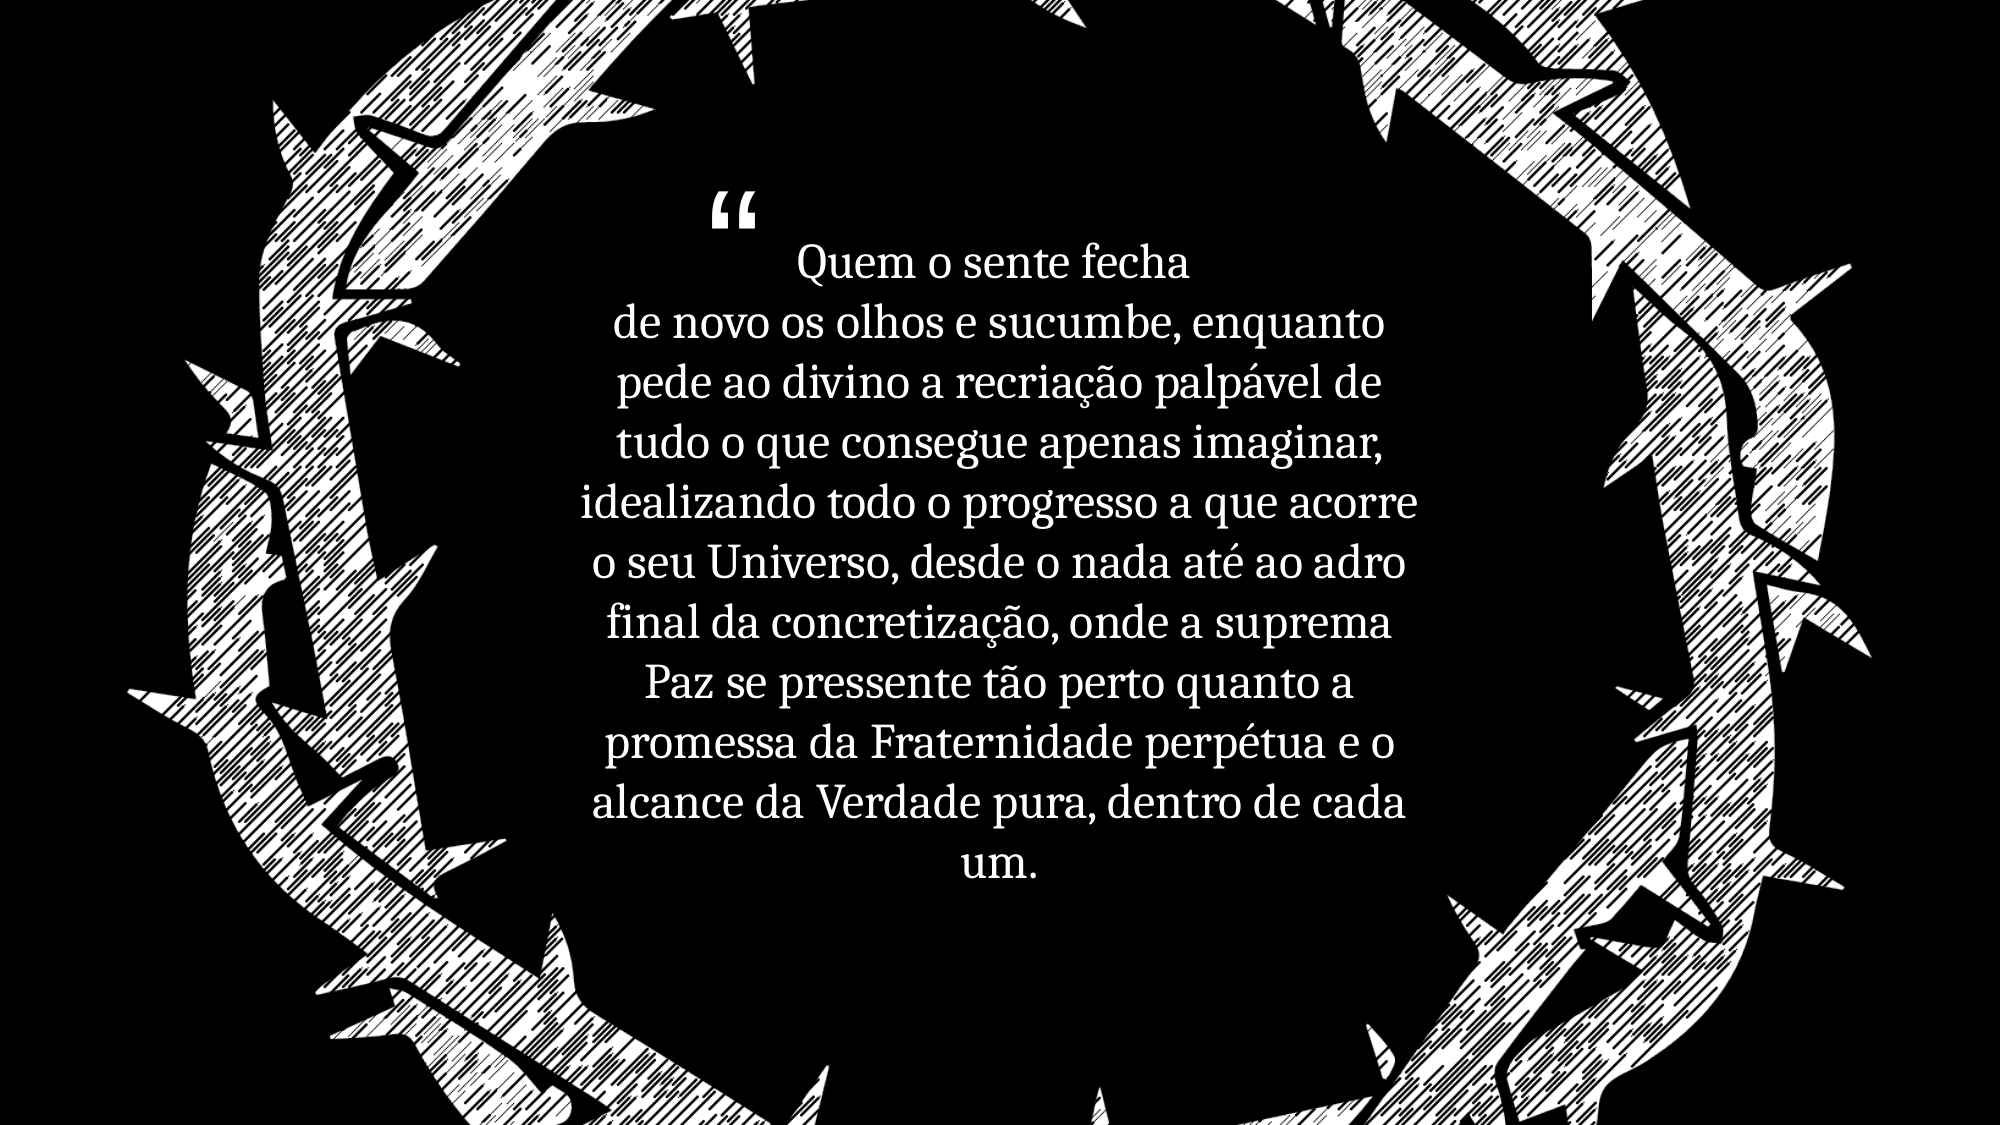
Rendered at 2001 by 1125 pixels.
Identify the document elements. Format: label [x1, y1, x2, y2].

picture [127, 0, 1873, 1125]
